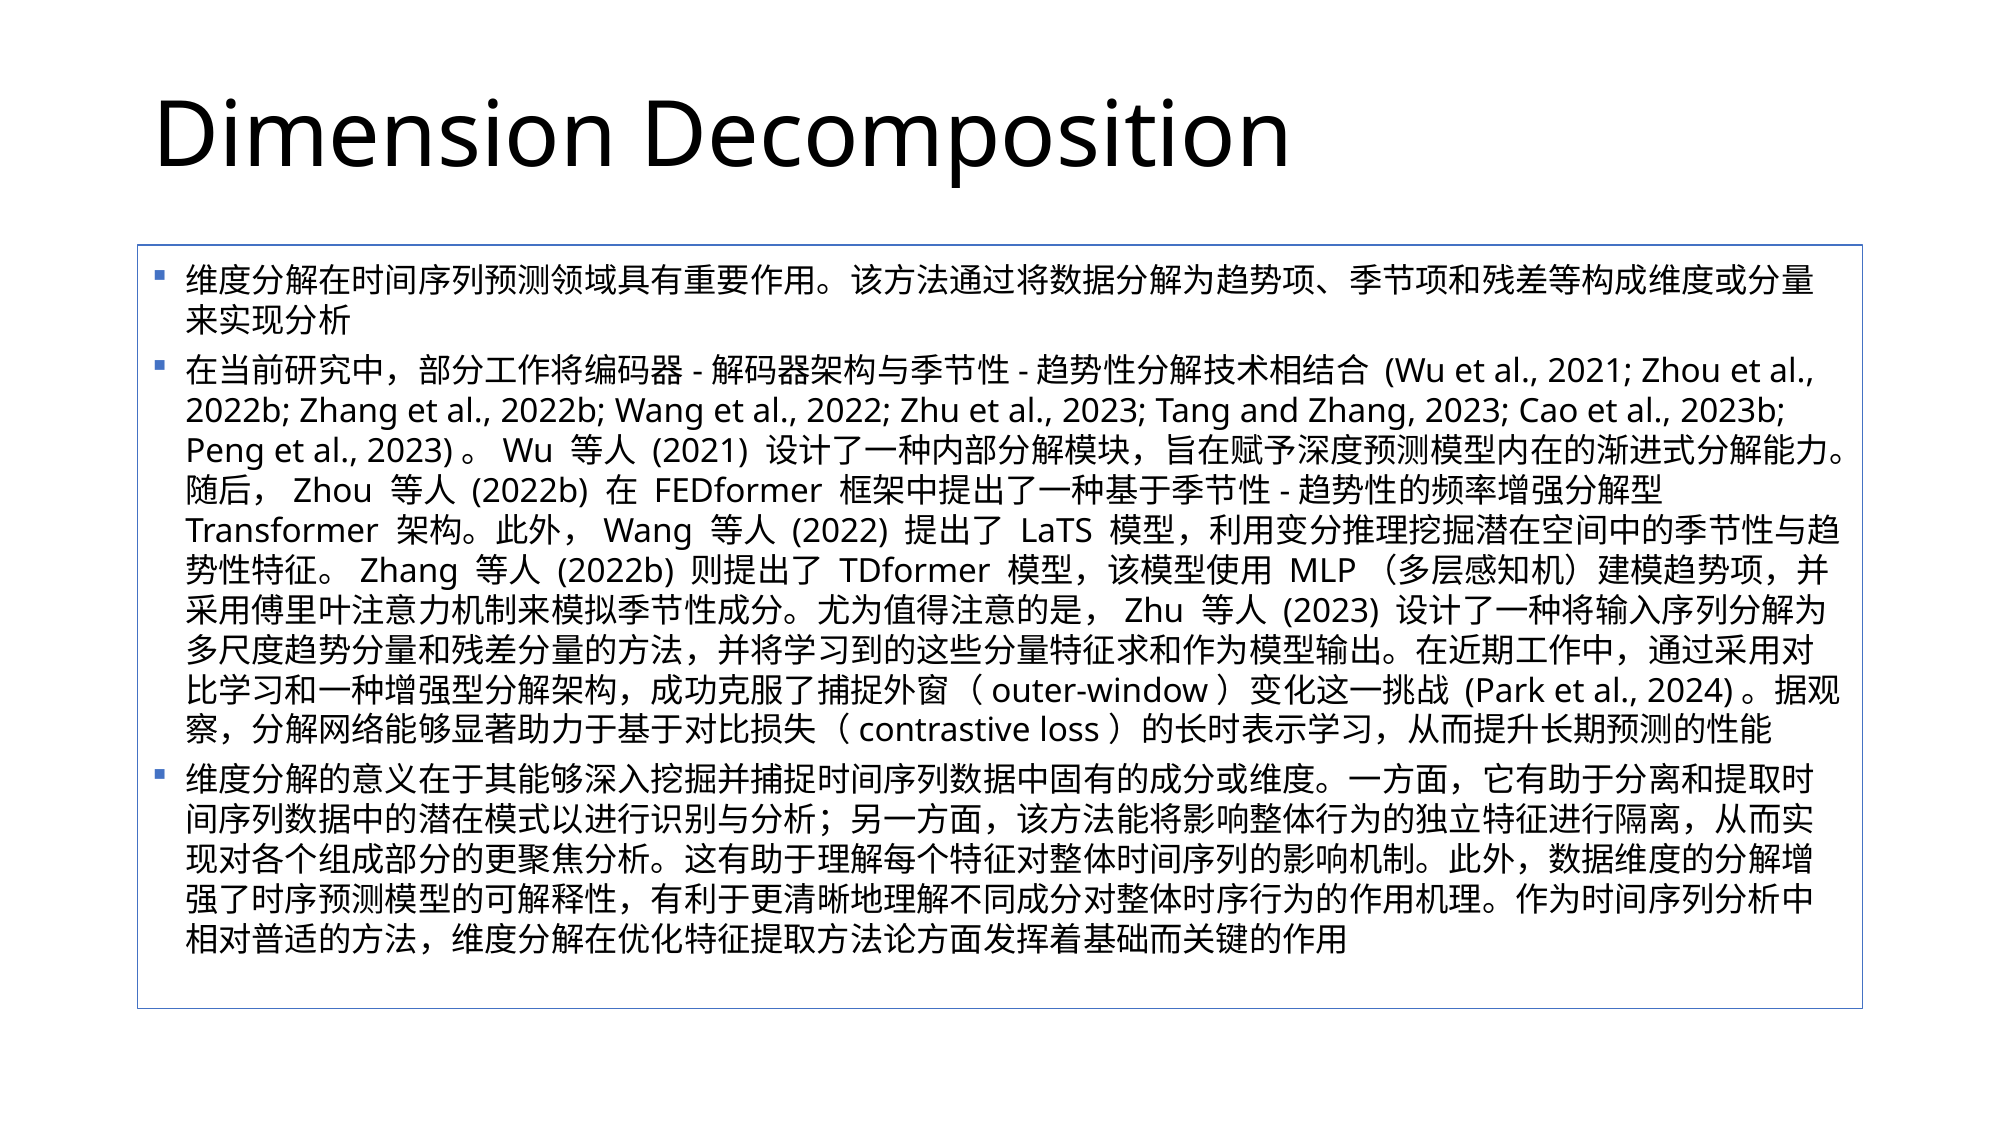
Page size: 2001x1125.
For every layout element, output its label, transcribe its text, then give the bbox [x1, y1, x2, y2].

text_box 维度分解在时间序列预测领域具有重要作用。该方法通过将数据分解为趋势项、季节项和残差等构成维度或分量来实现分析 在当前研究中，部分工作将编码器-解码器架构与季节性-趋势性分解技术相结合 (Wu et al., 2021; Zhou et al., 2022b; Zhang et al., 2022b; Wang et al., 2022; Zhu et al., 2023; Tang and Zhang, 2023; Cao et al., 2023b; Peng et al., 2023)。Wu 等人 (2021) 设计了一种内部分解模块，旨在赋予深度预测模型内在的渐进式分解能力。随后，Zhou 等人 (2022b) 在 FEDformer 框架中提出了一种基于季节性-趋势性的频率增强分解型 Transformer 架构。此外，Wang 等人 (2022) 提出了 LaTS 模型，利用变分推理挖掘潜在空间中的季节性与趋势性特征。Zhang 等人 (2022b) 则提出了 TDformer 模型，该模型使用 MLP（多层感知机）建模趋势项，并采用傅里叶注意力机制来模拟季节性成分。尤为值得注意的是，Zhu 等人 (2023) 设计了一种将输入序列分解为多尺度趋势分量和残差分量的方法，并将学习到的这些分量特征求和作为模型输出。在近期工作中，通过采用对比学习和一种增强型分解架构，成功克服了捕捉外窗（outer-window）变化这一挑战 (Park et al., 2024)。据观察，分解网络能够显著助力于基于对比损失（contrastive loss）的长时表示学习，从而提升长期预测的性能 维度分解的意义在于其能够深入挖掘并捕捉时间序列数据中固有的成分或维度。一方面，它有助于分离和提取时间序列数据中的潜在模式以进行识别与分析；另一方面，该方法能将影响整体行为的独立特征进行隔离，从而实现对各个组成部分的更聚焦分析。这有助于理解每个特征对整体时间序列的影响机制。此外，数据维度的分解增强了时序预测模型的可解释性，有利于更清晰地理解不同成分对整体时序行为的作用机理。作为时间序列分析中相对普适的方法，维度分解在优化特征提取方法论方面发挥着基础而关键的作用 [137, 244, 1863, 1009]
title Dimension Decomposition [137, 28, 1863, 244]
